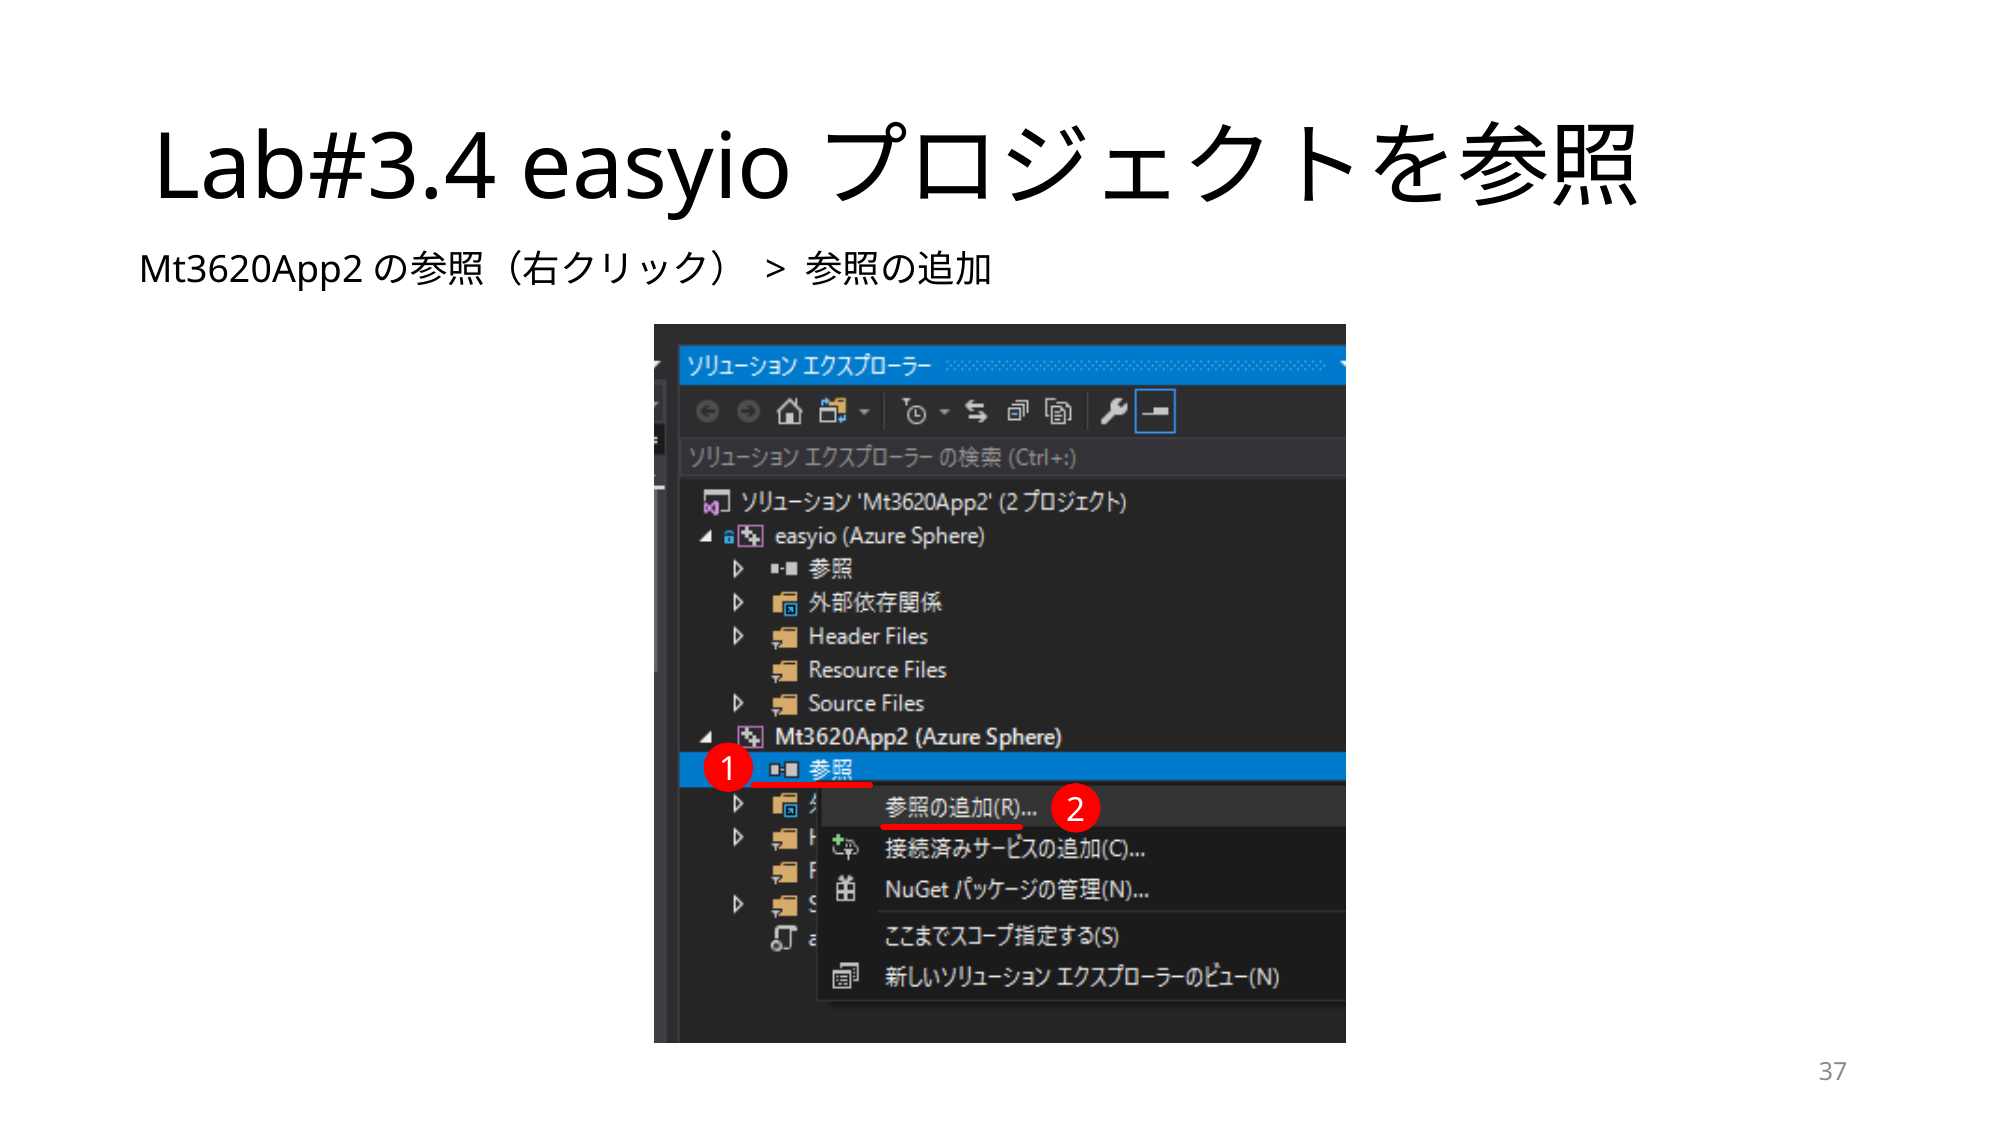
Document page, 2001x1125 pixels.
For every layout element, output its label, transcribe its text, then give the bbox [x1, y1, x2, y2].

slide_number 37 [1412, 1042, 1863, 1103]
text_box Mt3620App2の参照（右クリック） > 参照の追加 [123, 237, 1008, 298]
title Lab#3.4 easyioプロジェクトを参照 [137, 59, 1863, 278]
picture [654, 324, 1346, 1043]
